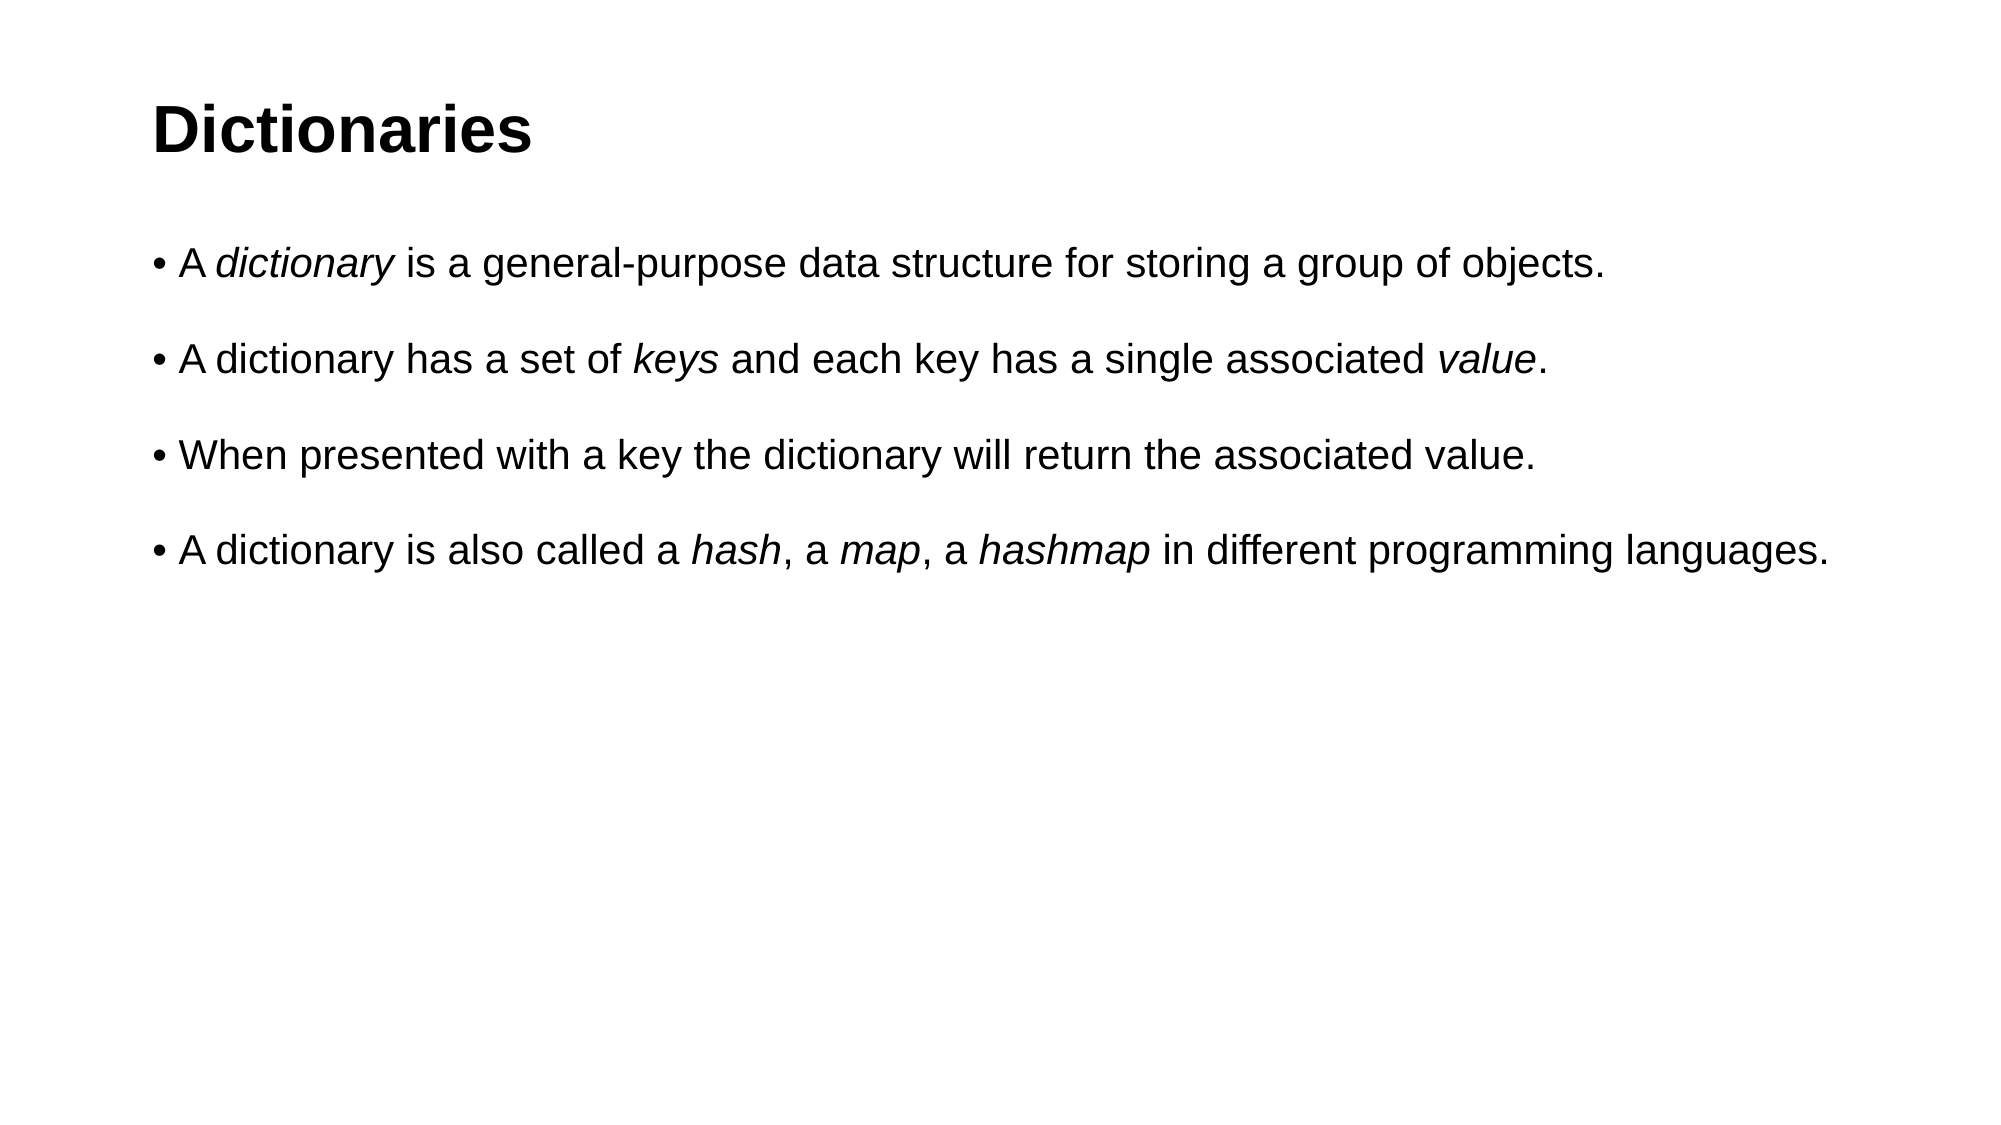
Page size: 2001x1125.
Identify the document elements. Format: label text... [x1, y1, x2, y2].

list • A dictionary is a general-purpose data structure for storing a group of objects. • A dictionary has a set of keys and each key has a single associated value. • When presented with a key the dictionary will return the associated value. • A dictionary is also called a hash, a map, a hashmap in different programming languages. [137, 202, 1863, 1014]
title Dictionaries [137, 59, 1863, 202]
